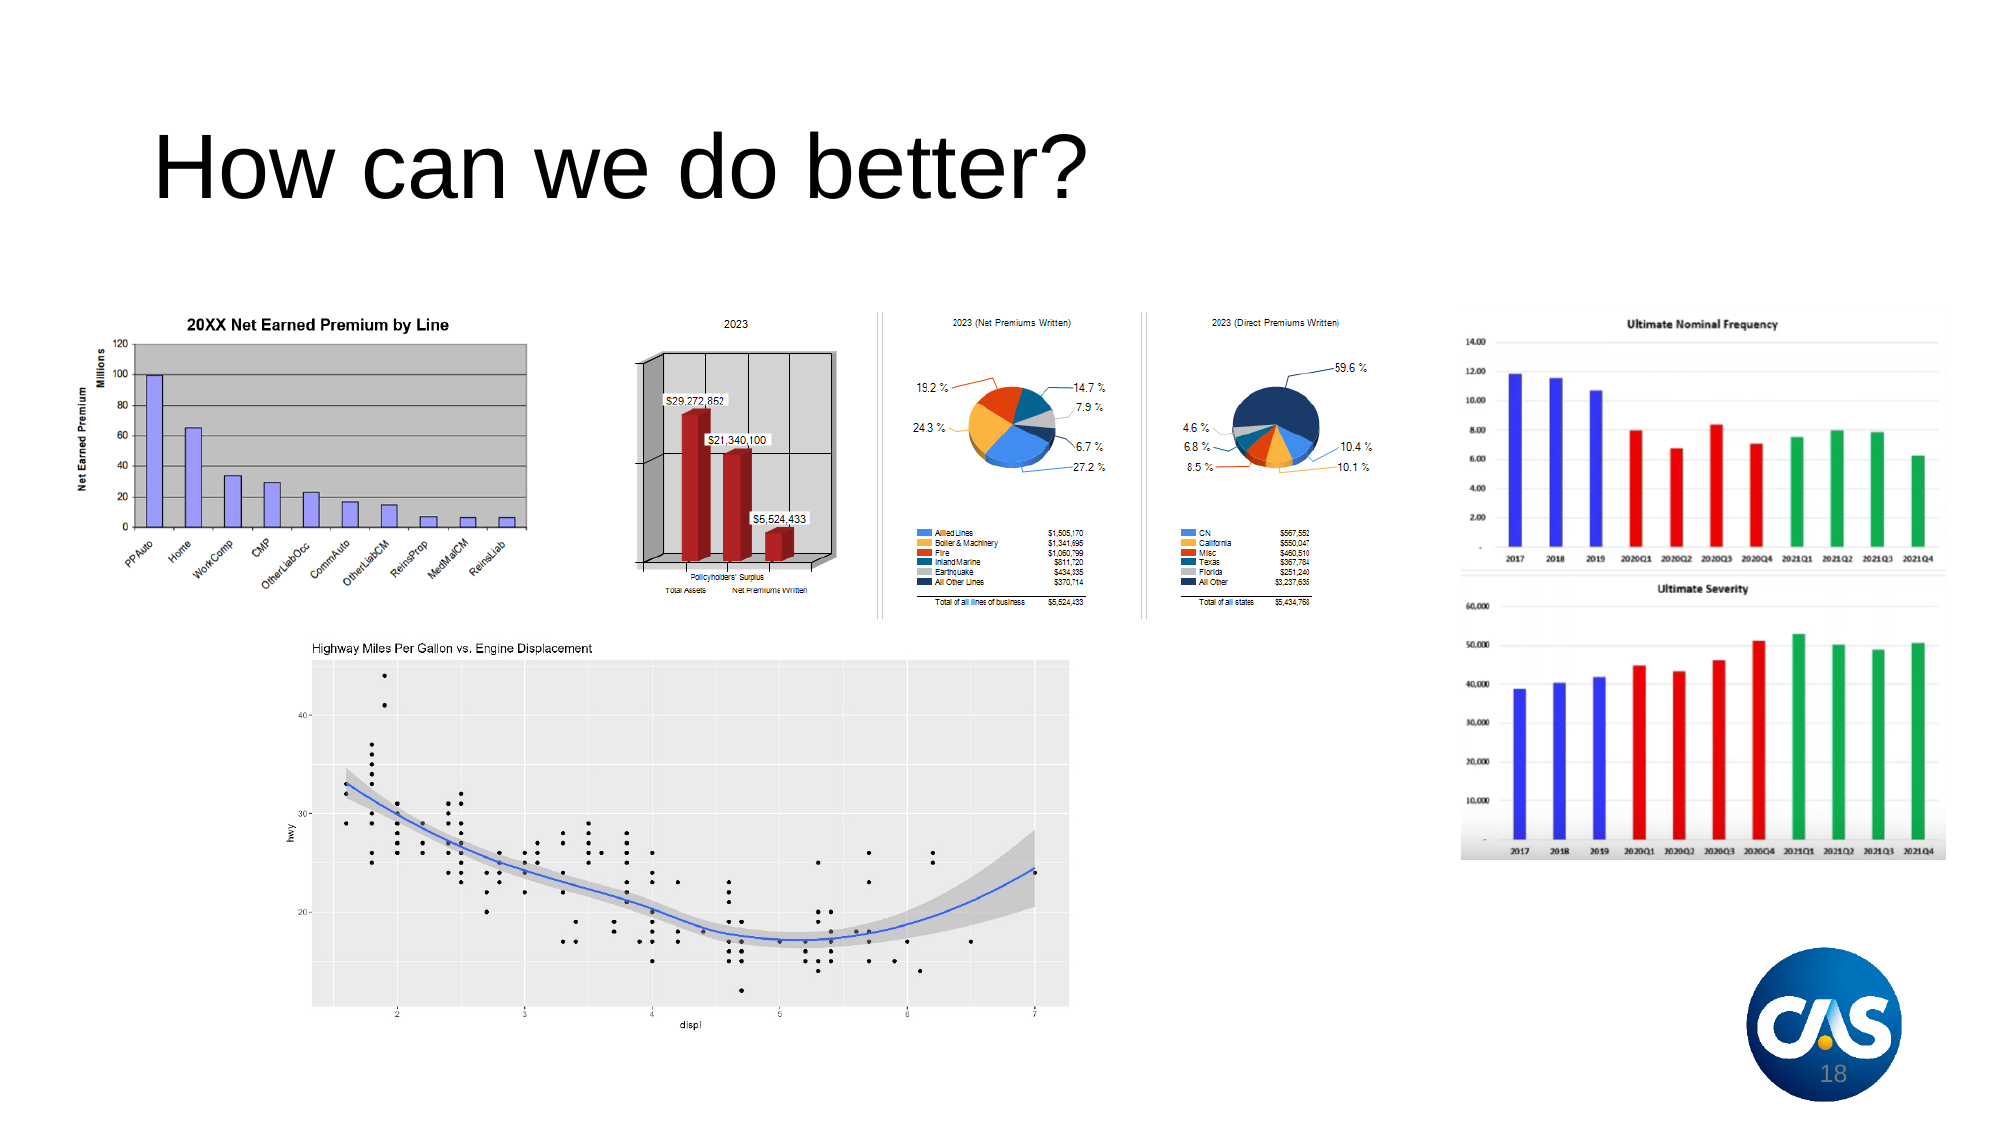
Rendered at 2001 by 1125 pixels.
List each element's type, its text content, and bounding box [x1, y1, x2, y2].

picture [1742, 1027, 1906, 1106]
text_box [374, 312, 2000, 1027]
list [280, 637, 1075, 1035]
picture [69, 310, 540, 596]
picture [603, 311, 1397, 620]
title How can we do better? [137, 59, 1863, 278]
slide_number 18 [1412, 1042, 1863, 1103]
picture [1460, 310, 1947, 860]
